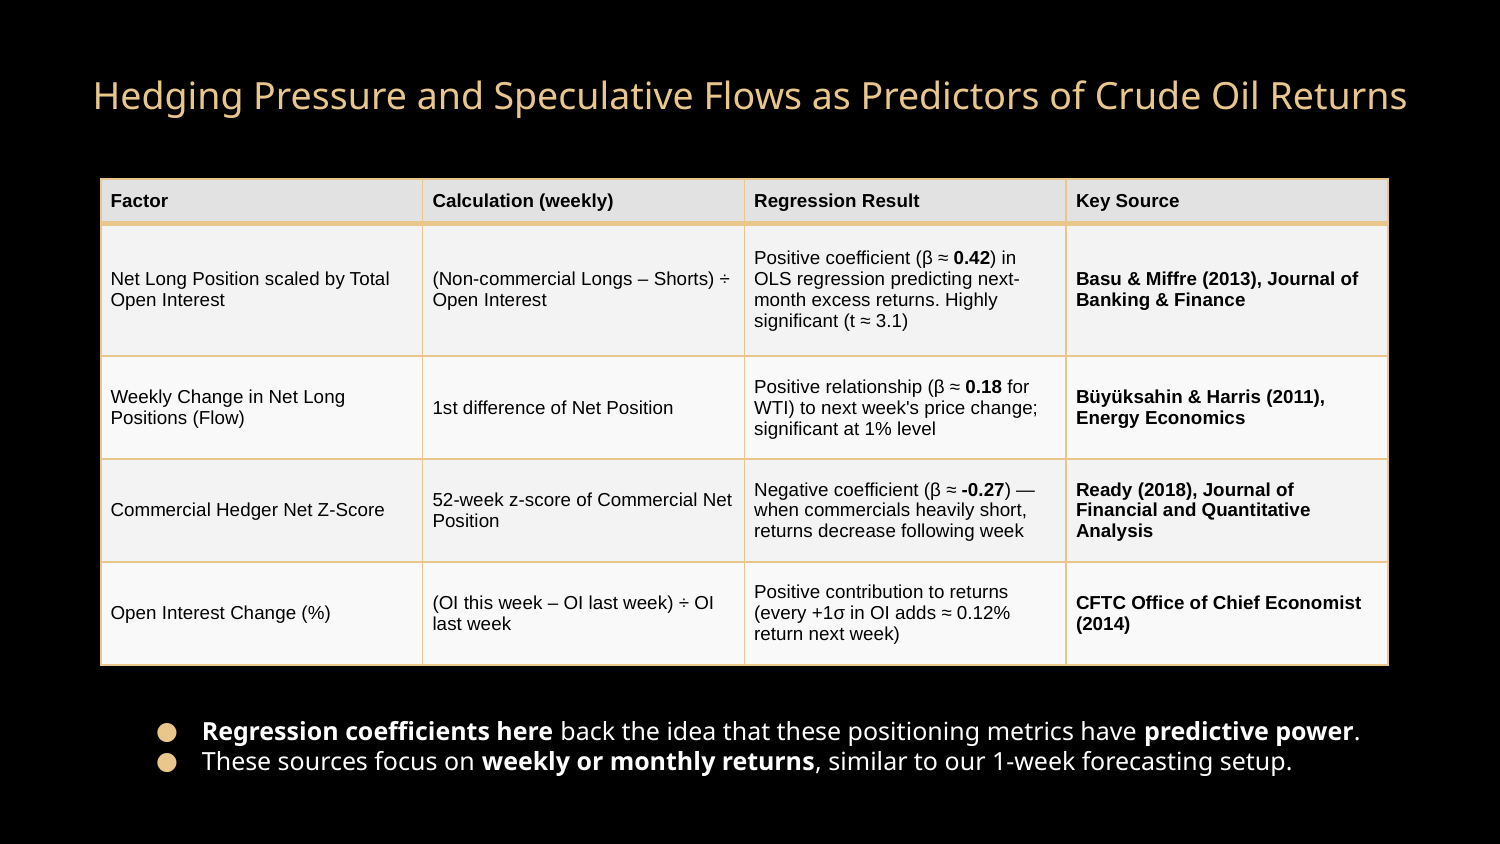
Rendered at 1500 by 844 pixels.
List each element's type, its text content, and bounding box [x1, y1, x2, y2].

table_cell (OI this week – OI last week) ÷ OI last week [423, 563, 744, 664]
table_cell Basu & Miffre (2013), Journal of Banking & Finance [1067, 226, 1387, 355]
table_cell Net Long Position scaled by Total Open Interest [102, 226, 422, 355]
table_header Key Source [1067, 180, 1387, 221]
table_cell 52-week z-score of Commercial Net Position [423, 460, 744, 561]
table_cell Ready (2018), Journal of Financial and Quantitative Analysis [1067, 460, 1387, 561]
table_cell Büyüksahin & Harris (2011), Energy Economics [1067, 357, 1387, 458]
table_cell 1st difference of Net Position [423, 357, 744, 458]
table_cell Weekly Change in Net Long Positions (Flow) [102, 357, 422, 458]
table_header Factor [102, 180, 422, 221]
table_cell Positive relationship (β ≈ 0.18 for WTI) to next week's price change; significant at 1% level [745, 357, 1065, 458]
table_cell Commercial Hedger Net Z-Score [102, 460, 422, 561]
table_cell Positive coefficient (β ≈ 0.42) in OLS regression predicting next-month excess returns. Highly significant (t ≈ 3.1) [745, 226, 1065, 355]
table_header Calculation (weekly) [423, 180, 744, 221]
table_header Regression Result [745, 180, 1065, 221]
table_cell (Non-commercial Longs – Shorts) ÷ Open Interest [423, 226, 744, 355]
list Regression coefficients here back the idea that these positioning metrics have predictive power. These sources focus on weekly or monthly returns, similar to our 1-week forecasting setup. [111, 700, 1389, 788]
table_cell Open Interest Change (%) [102, 563, 422, 664]
title Hedging Pressure and Speculative Flows as Predictors of Crude Oil Returns [77, 57, 1462, 145]
table_cell CFTC Office of Chief Economist (2014) [1067, 563, 1387, 664]
table_cell Positive contribution to returns (every +1σ in OI adds ≈ 0.12% return next week) [745, 563, 1065, 664]
table_cell Negative coefficient (β ≈ -0.27) — when commercials heavily short, returns decrease following week [745, 460, 1065, 561]
